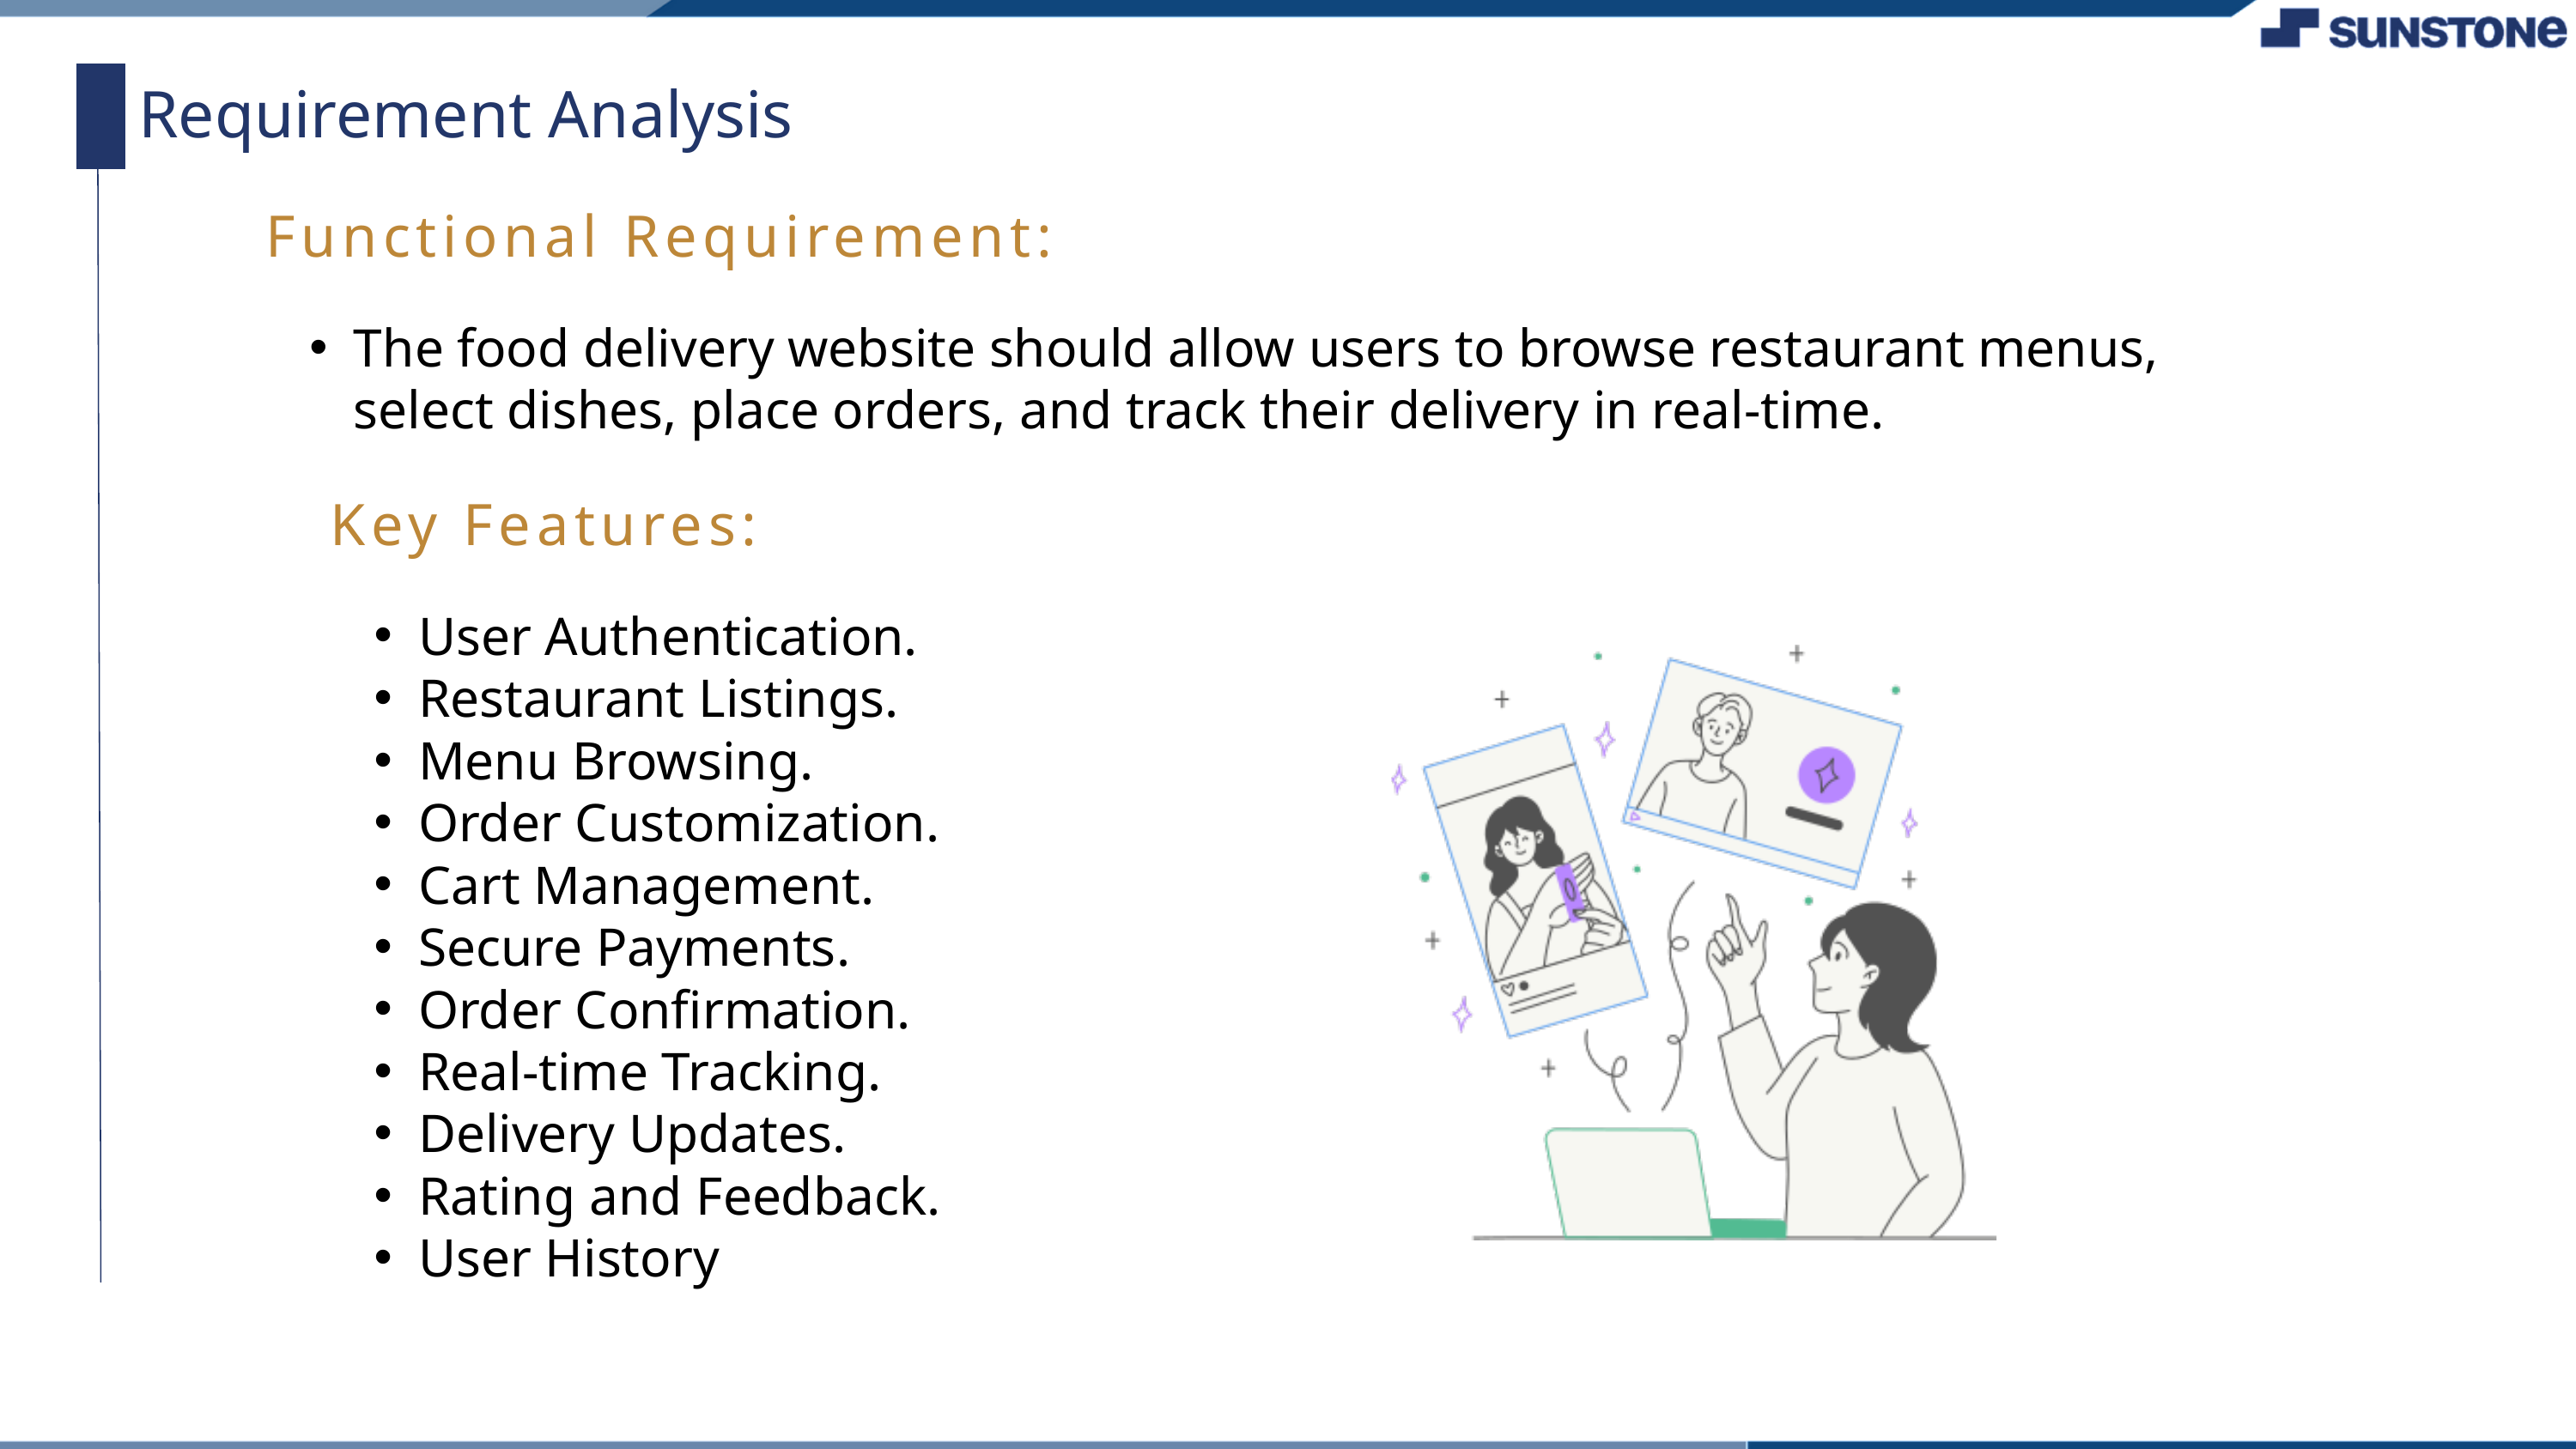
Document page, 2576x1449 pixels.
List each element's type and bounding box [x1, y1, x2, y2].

text_box [76, 63, 126, 169]
text_box [0, 0, 2576, 1449]
text_box [1391, 645, 1997, 1240]
